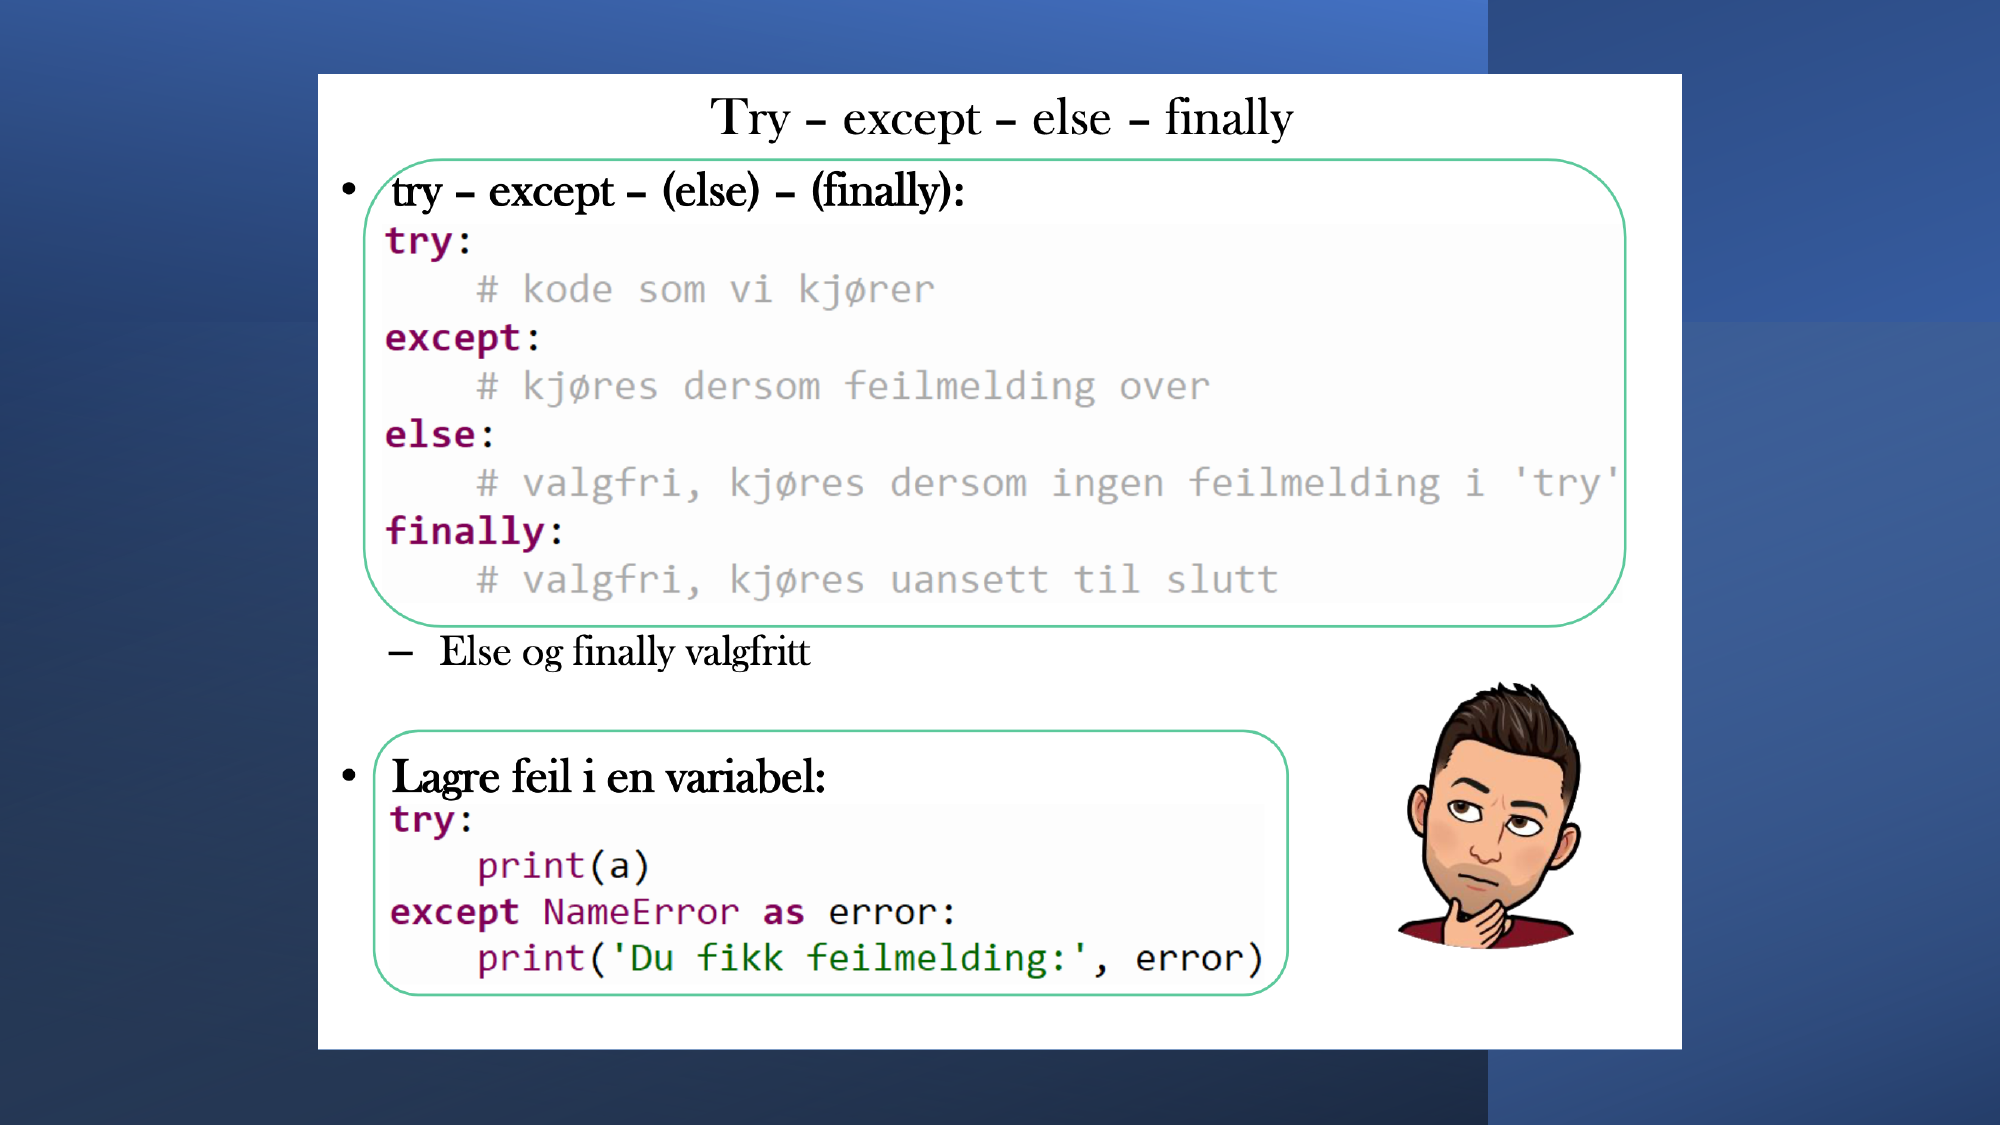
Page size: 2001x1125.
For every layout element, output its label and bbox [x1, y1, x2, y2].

text_box [0, 0, 1489, 321]
picture [318, 74, 1682, 1050]
text_box [1489, 0, 2000, 321]
text_box [0, 321, 2000, 1125]
